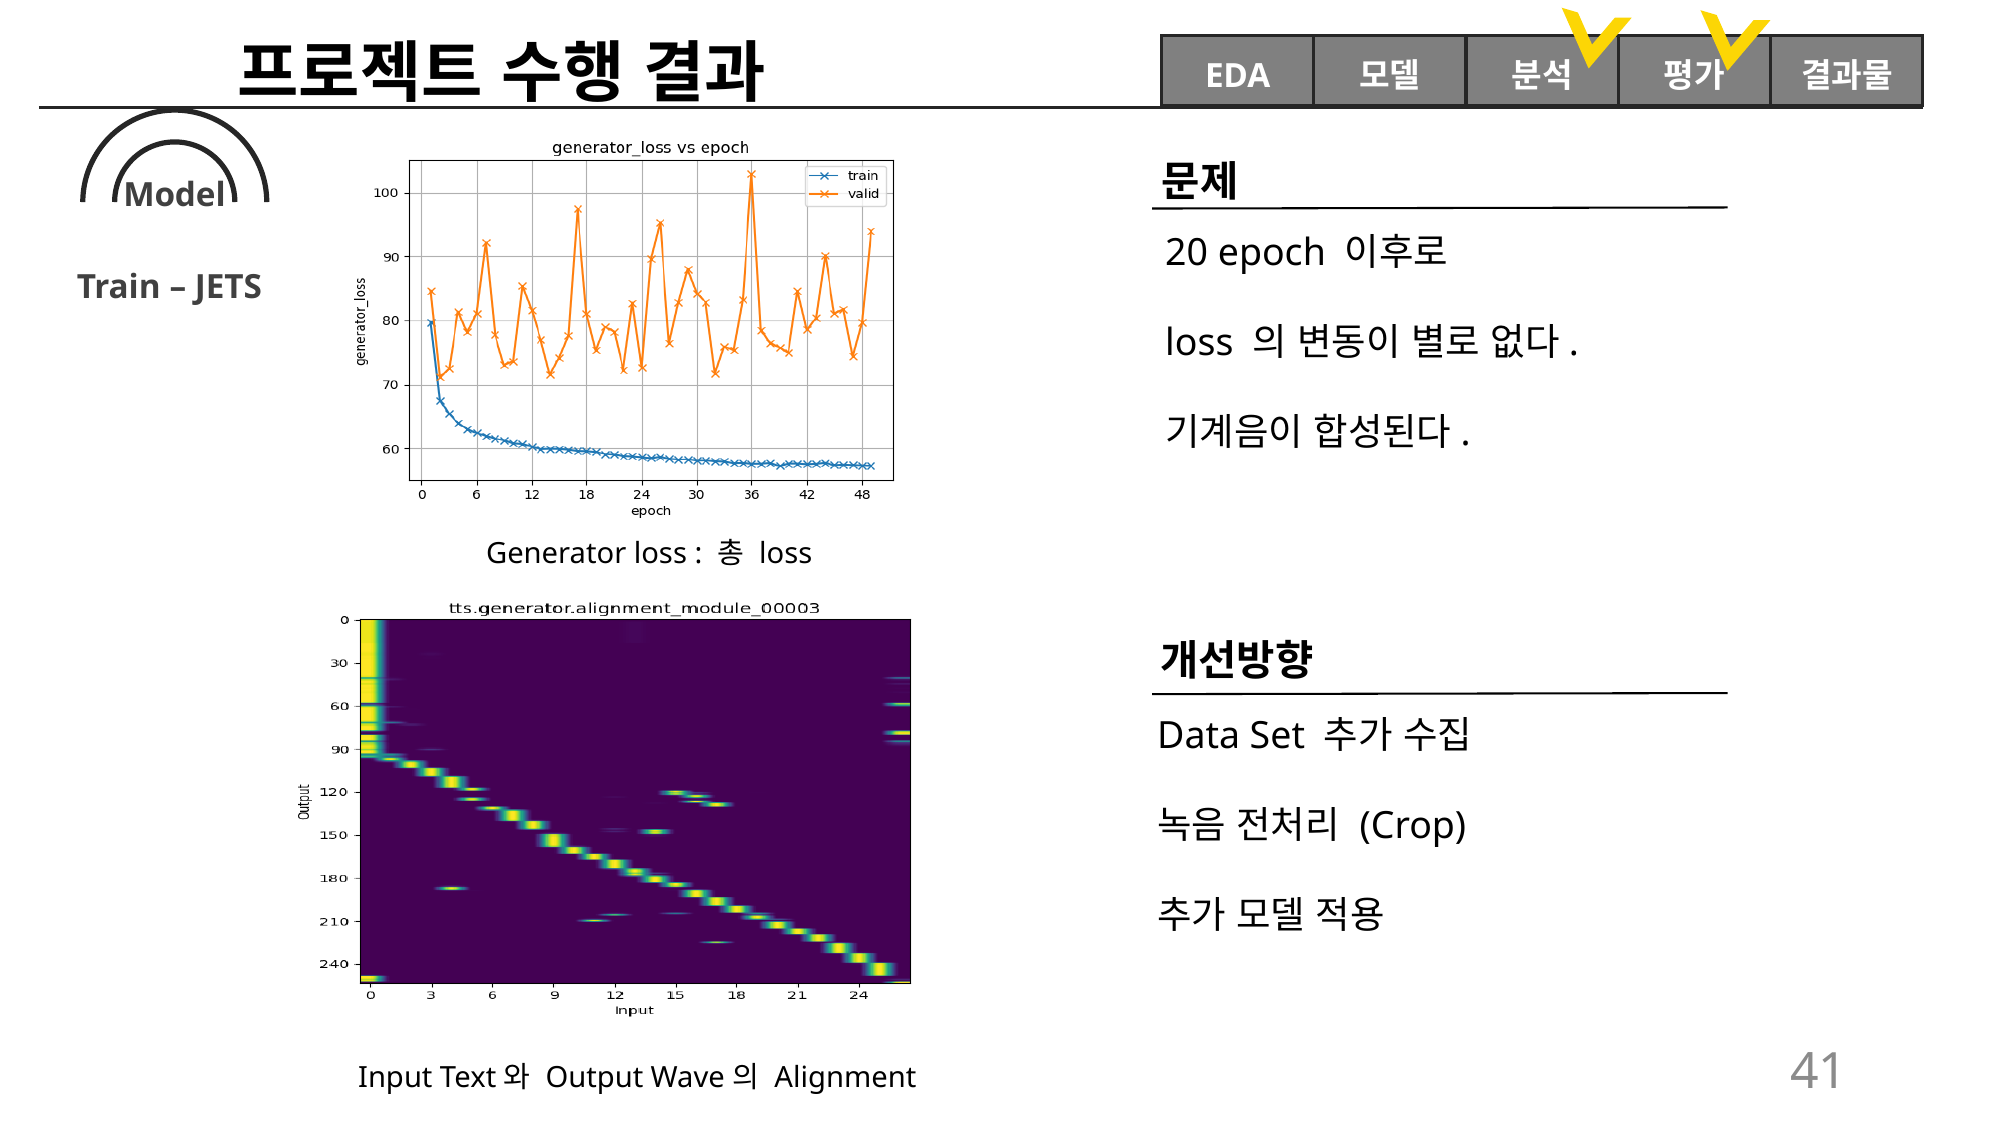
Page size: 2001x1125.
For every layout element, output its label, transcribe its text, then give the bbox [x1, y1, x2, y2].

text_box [1553, 12, 1632, 69]
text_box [330, 109, 955, 578]
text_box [1142, 626, 1713, 946]
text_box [0, 110, 409, 306]
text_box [1146, 147, 1714, 509]
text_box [272, 562, 981, 1125]
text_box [1161, 35, 1923, 106]
text_box 프로젝트 수행 결과 [0, 22, 1039, 110]
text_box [1692, 15, 1771, 71]
slide_number 41 [1412, 1042, 1863, 1103]
text_box 프로젝트 수행 결과 [192, 108, 1039, 118]
